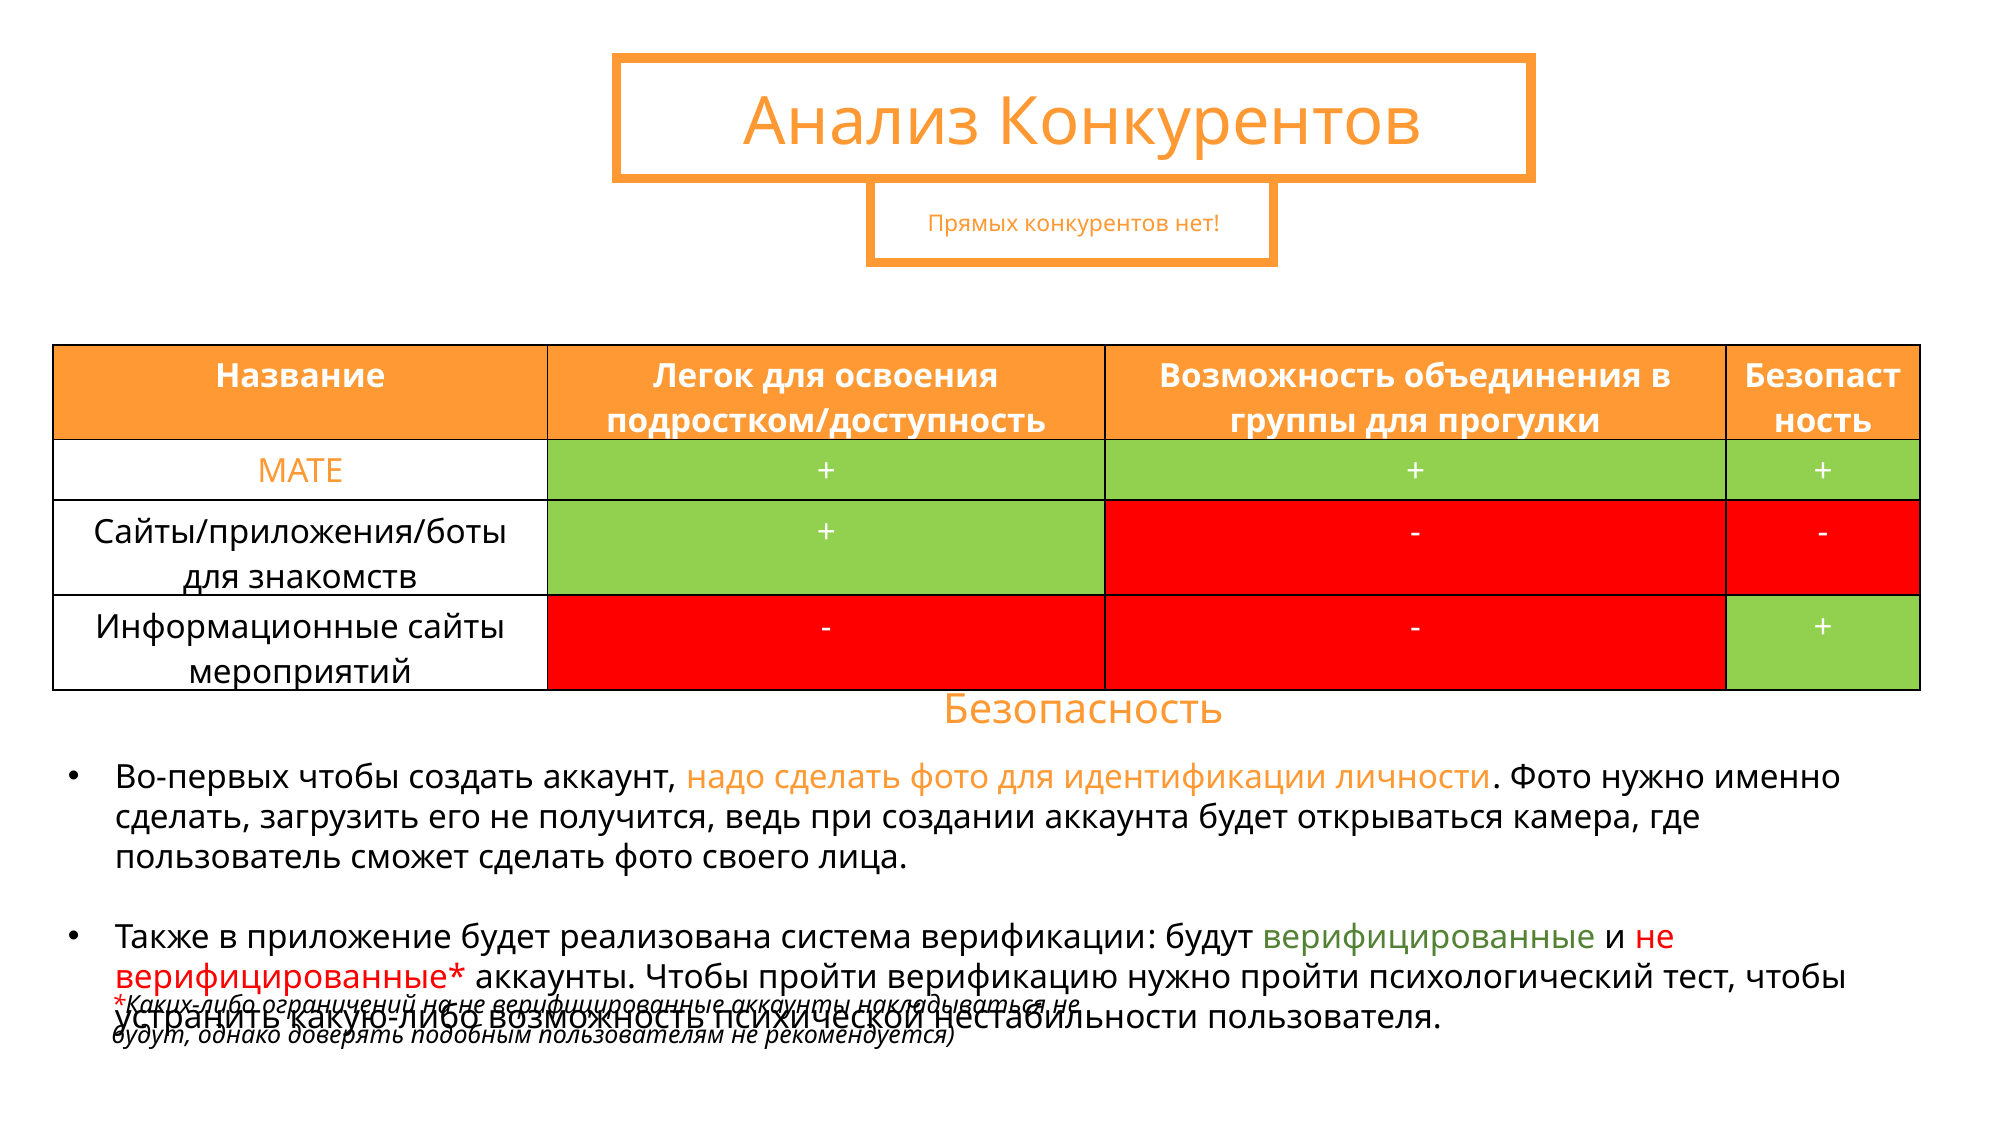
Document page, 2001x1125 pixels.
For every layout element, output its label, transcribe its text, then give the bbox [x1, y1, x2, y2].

table_cell + [1106, 440, 1725, 499]
text_box [615, 57, 1532, 179]
table_cell + [1727, 440, 1919, 499]
text_box *Каких-либо ограничений на не верифицированные аккаунты накладываться не будут, однако доверять подобным пользователям не рекомендуется) [96, 981, 1097, 1057]
table_cell MATE [54, 440, 547, 499]
table_cell Сайты/приложения/боты для знакомств [54, 501, 547, 594]
table_cell - [1106, 596, 1725, 689]
table_cell + [548, 440, 1104, 499]
table_cell - [1106, 501, 1725, 594]
text_box Во-первых чтобы создать аккаунт, надо сделать фото для идентификации личности. Фото нужно именно сделать, загрузить его не получится, ведь при создании аккаунта будет открываться камера, где пользователь сможет сделать фото своего лица. Также в приложение будет реализована система верификации: будут верифицированные и не верифицированные* аккаунты. Чтобы пройти верификацию нужно пройти психологический тест, чтобы устранить какую-либо возможность психической нестабильности пользователя. [53, 748, 1921, 1043]
table_header Безопастность [1727, 346, 1919, 439]
table_header Возможность объединения в группы для прогулки [1106, 346, 1725, 439]
text_box [869, 177, 1274, 263]
text_box Безопасность [928, 674, 1239, 740]
table_cell - [548, 596, 1104, 689]
table_header Название [54, 346, 547, 439]
table_cell + [1727, 596, 1919, 689]
table_header Легок для освоения подростком/доступность [548, 346, 1104, 439]
table_cell Информационные сайты мероприятий [54, 596, 547, 689]
table_cell - [1727, 501, 1919, 594]
table_cell + [548, 501, 1104, 594]
